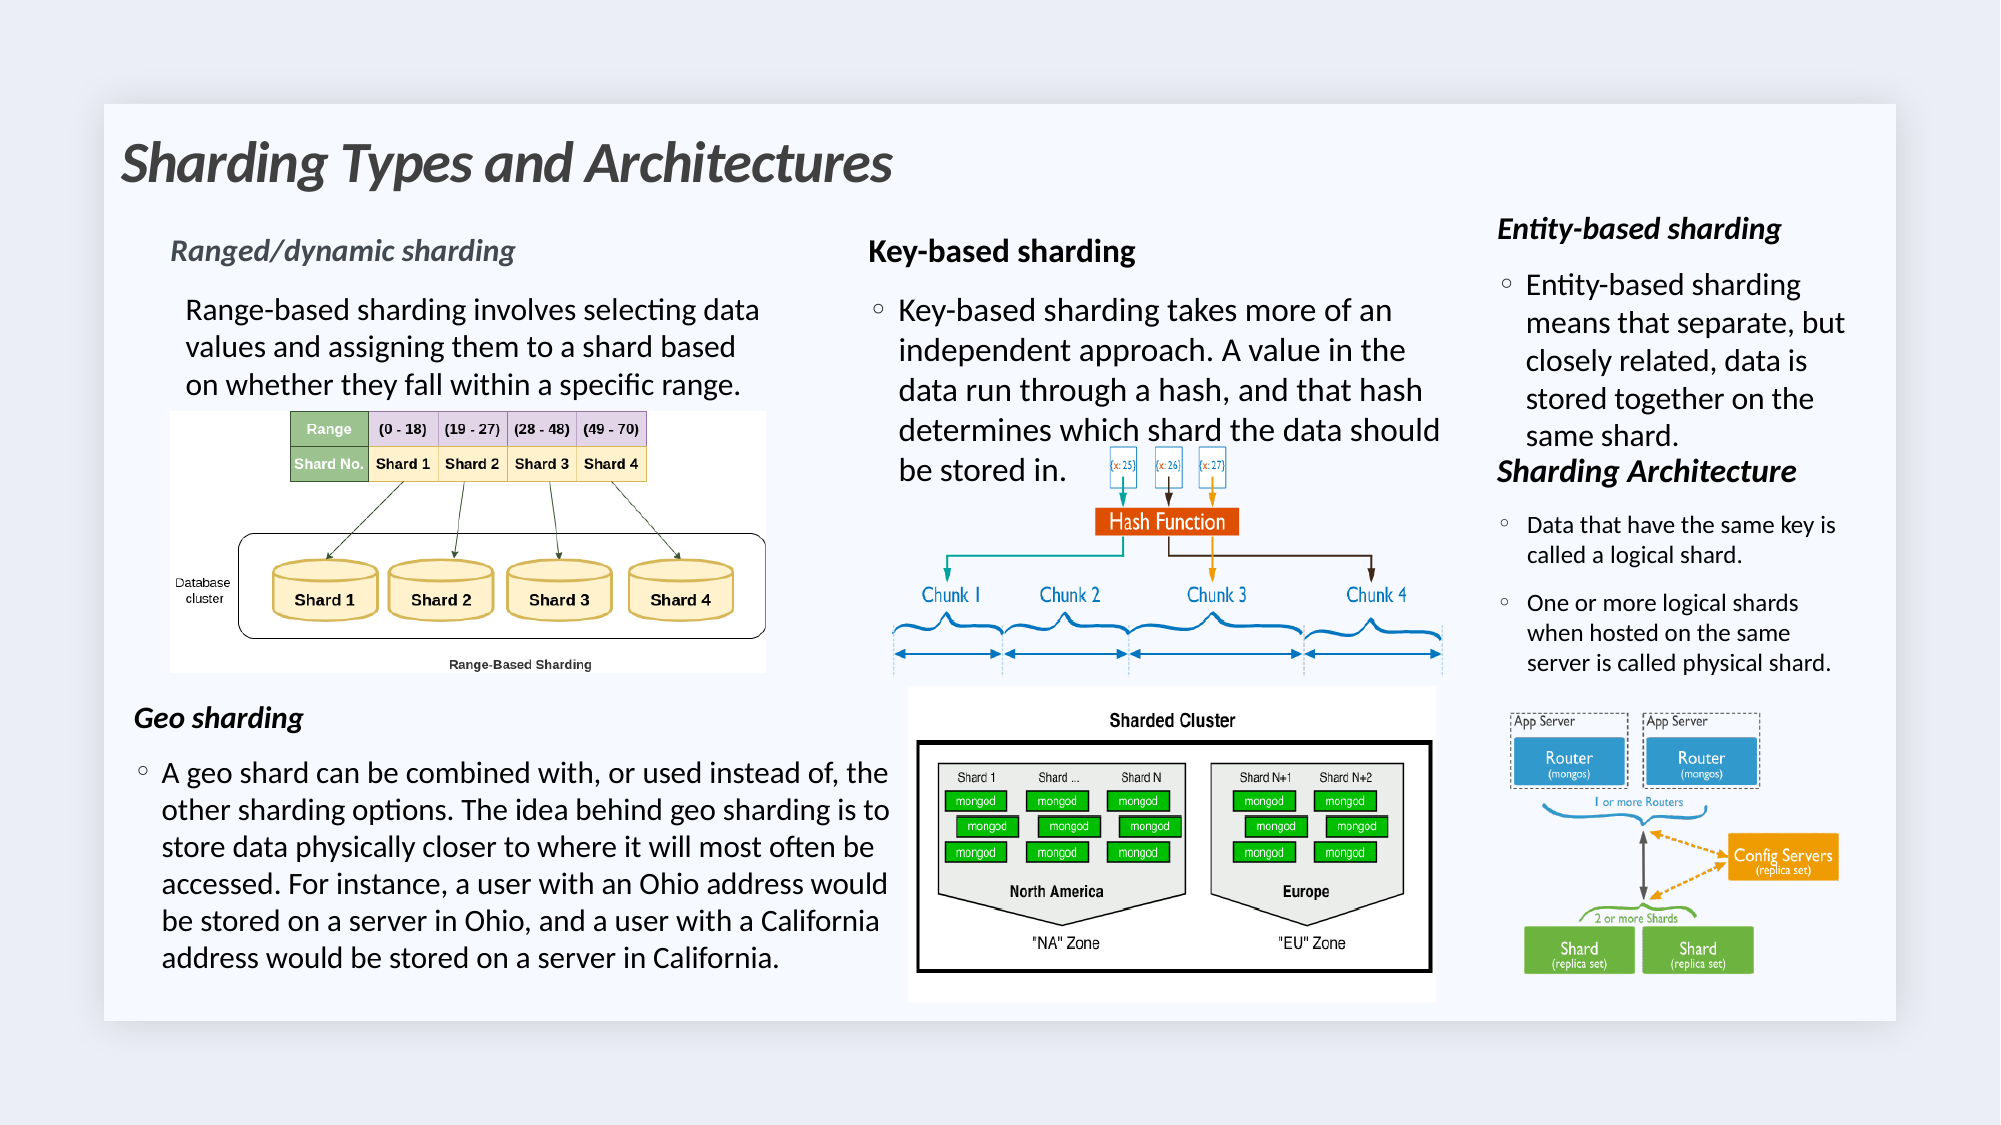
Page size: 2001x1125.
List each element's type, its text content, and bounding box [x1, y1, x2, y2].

picture [1502, 705, 1846, 984]
text_box Geo sharding A geo shard can be combined with, or used instead of, the other sharding options. The idea behind geo sharding is to store data physically closer to where it will most often be accessed. For instance, a user with an Ohio address would be stored on a server in Ohio, and a user with a California address would be stored on a server in California. [118, 690, 909, 1017]
list Ranged/dynamic sharding Range-based sharding involves selecting data values and assigning them to a shard based on whether they fall within a specific range. [170, 222, 766, 410]
picture [876, 431, 1460, 1004]
picture [169, 411, 766, 673]
text_box Entity-based sharding Entity-based sharding means that separate, but closely related, data is stored together on the same shard. [1482, 201, 1873, 462]
text_box Sharding Architecture Data that have the same key is called a logical shard. One or more logical shards when hosted on the same server is called physical shard. [1482, 442, 1860, 685]
text_box Key-based sharding Key-based sharding takes more of an independent approach. A value in the data run through a hash, and that hash determines which shard the data should be stored in. [853, 222, 1482, 433]
title Sharding Types and Architectures [106, 76, 1757, 251]
